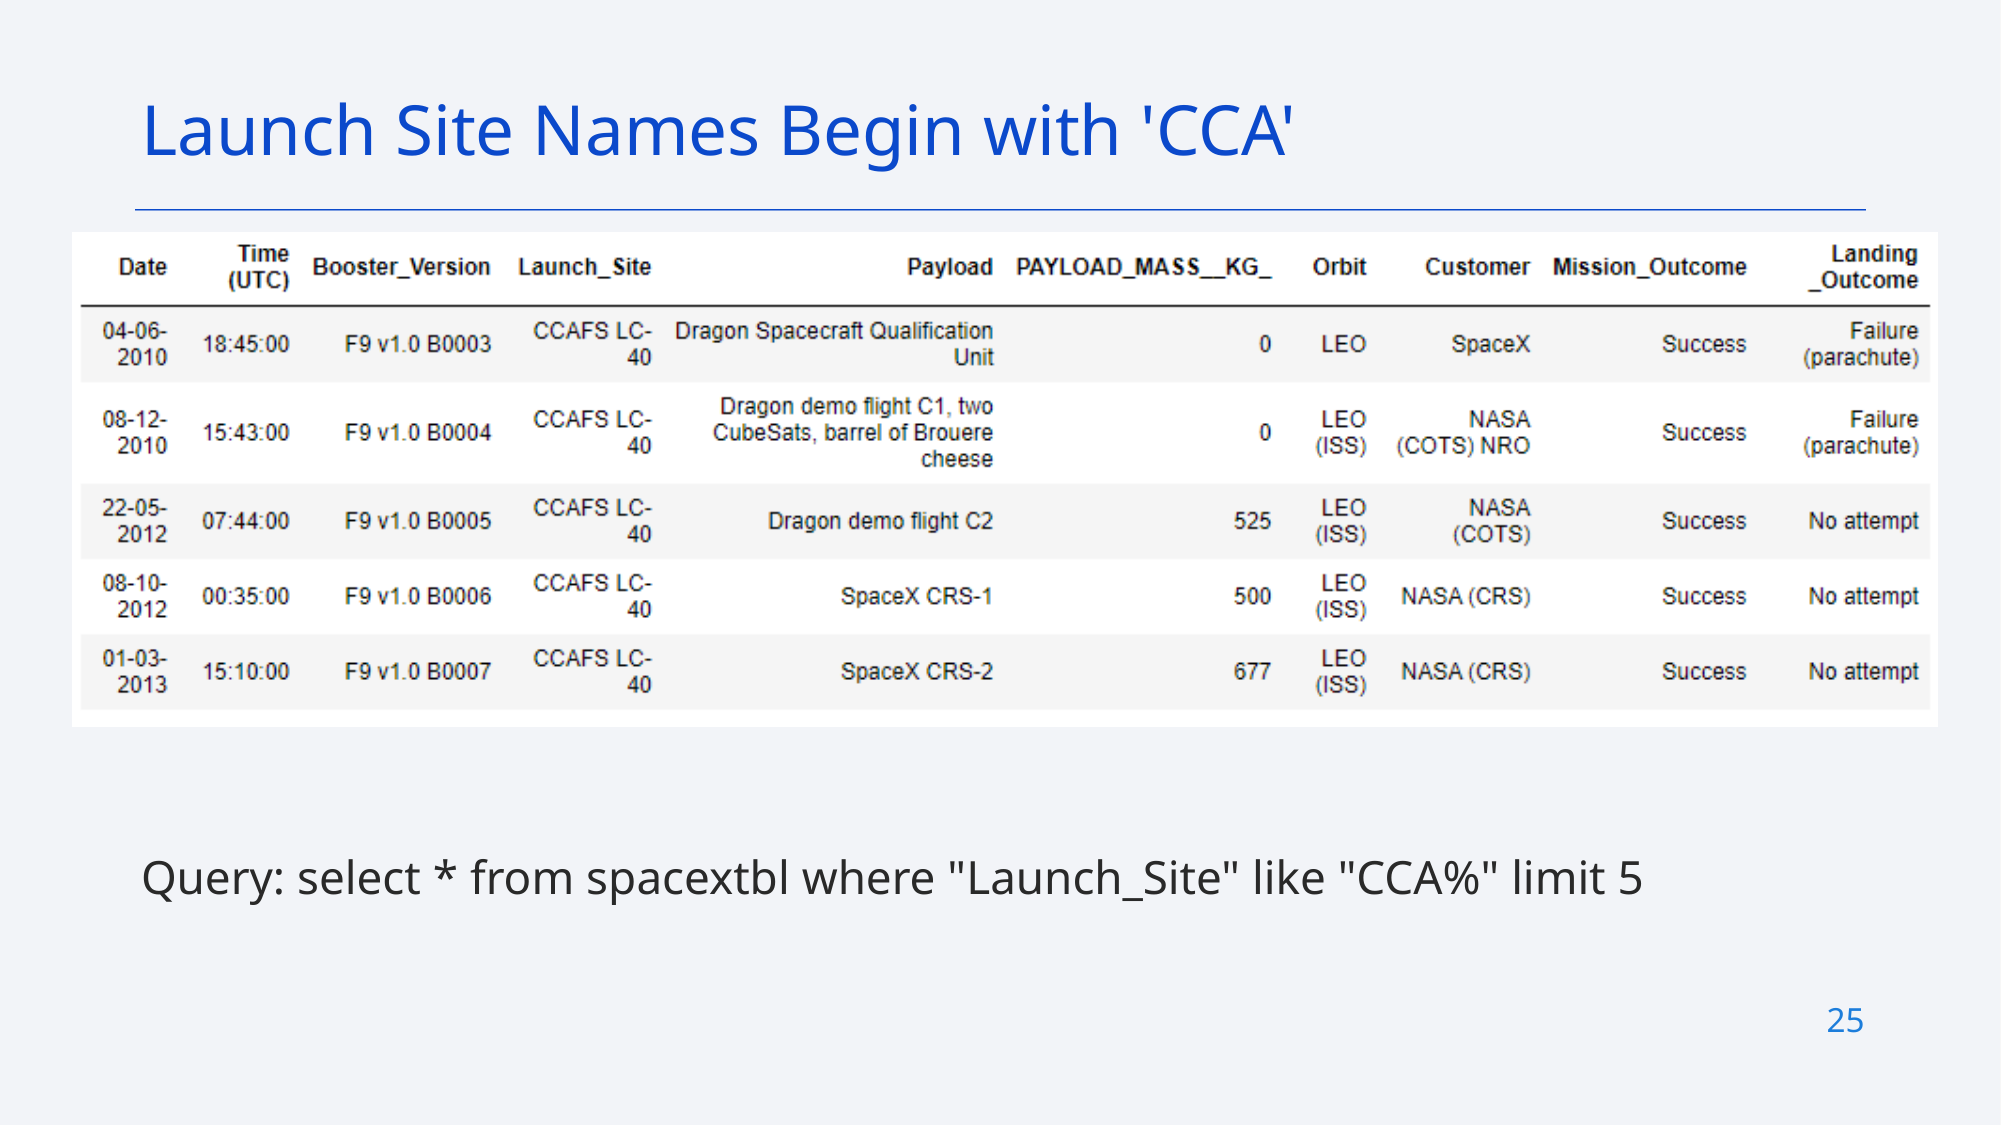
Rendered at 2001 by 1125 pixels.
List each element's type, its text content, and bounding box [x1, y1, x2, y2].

text_box Launch Site Names Begin with 'CCA' [126, 88, 1852, 179]
slide_number 25 [1429, 988, 1880, 1055]
picture [0, 0, 2001, 1125]
list Query: select * from spacextbl where "Launch_Site" like "CCA%" limit 5 [126, 841, 1798, 944]
